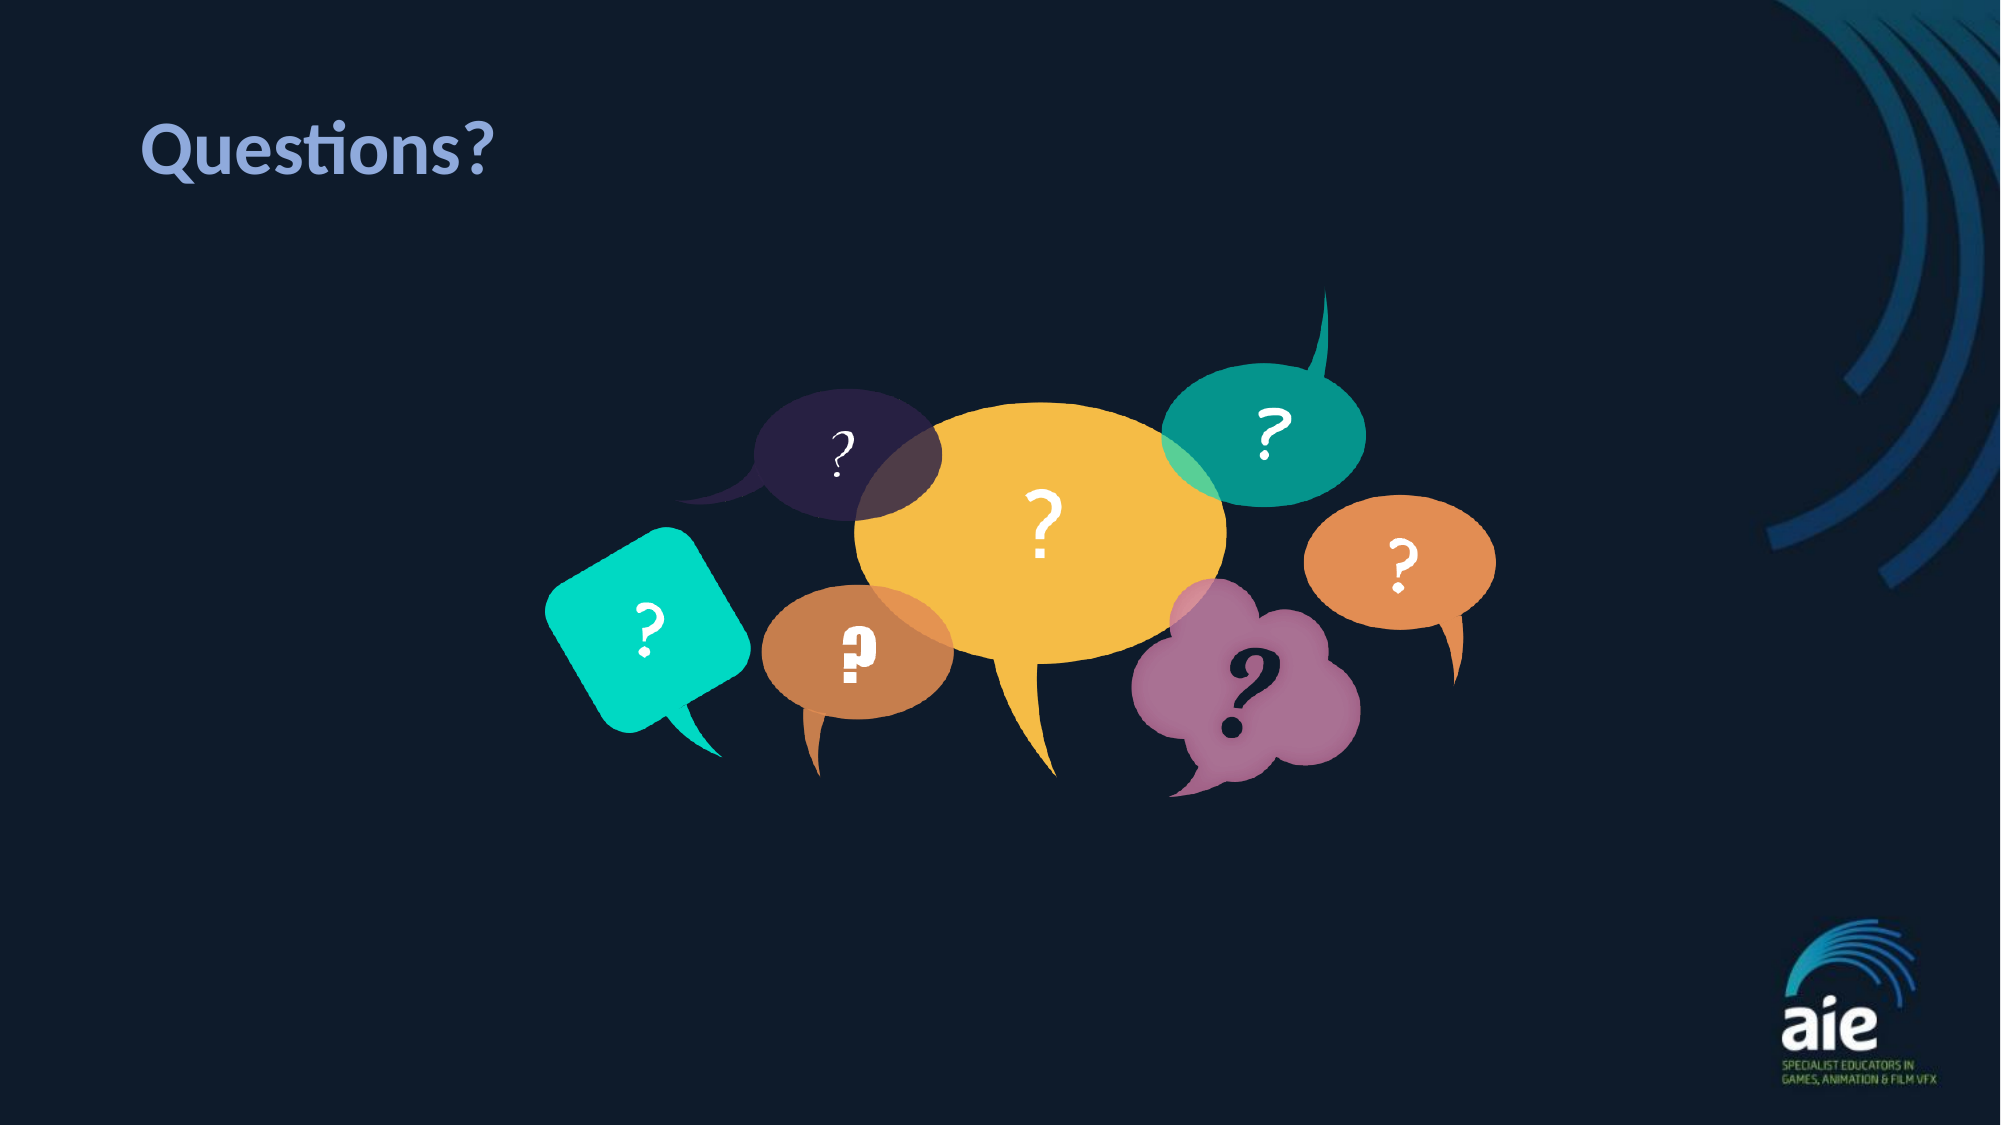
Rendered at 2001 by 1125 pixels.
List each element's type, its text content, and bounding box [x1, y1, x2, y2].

picture [0, 0, 2001, 1125]
text_box Questions? [120, 49, 1511, 237]
